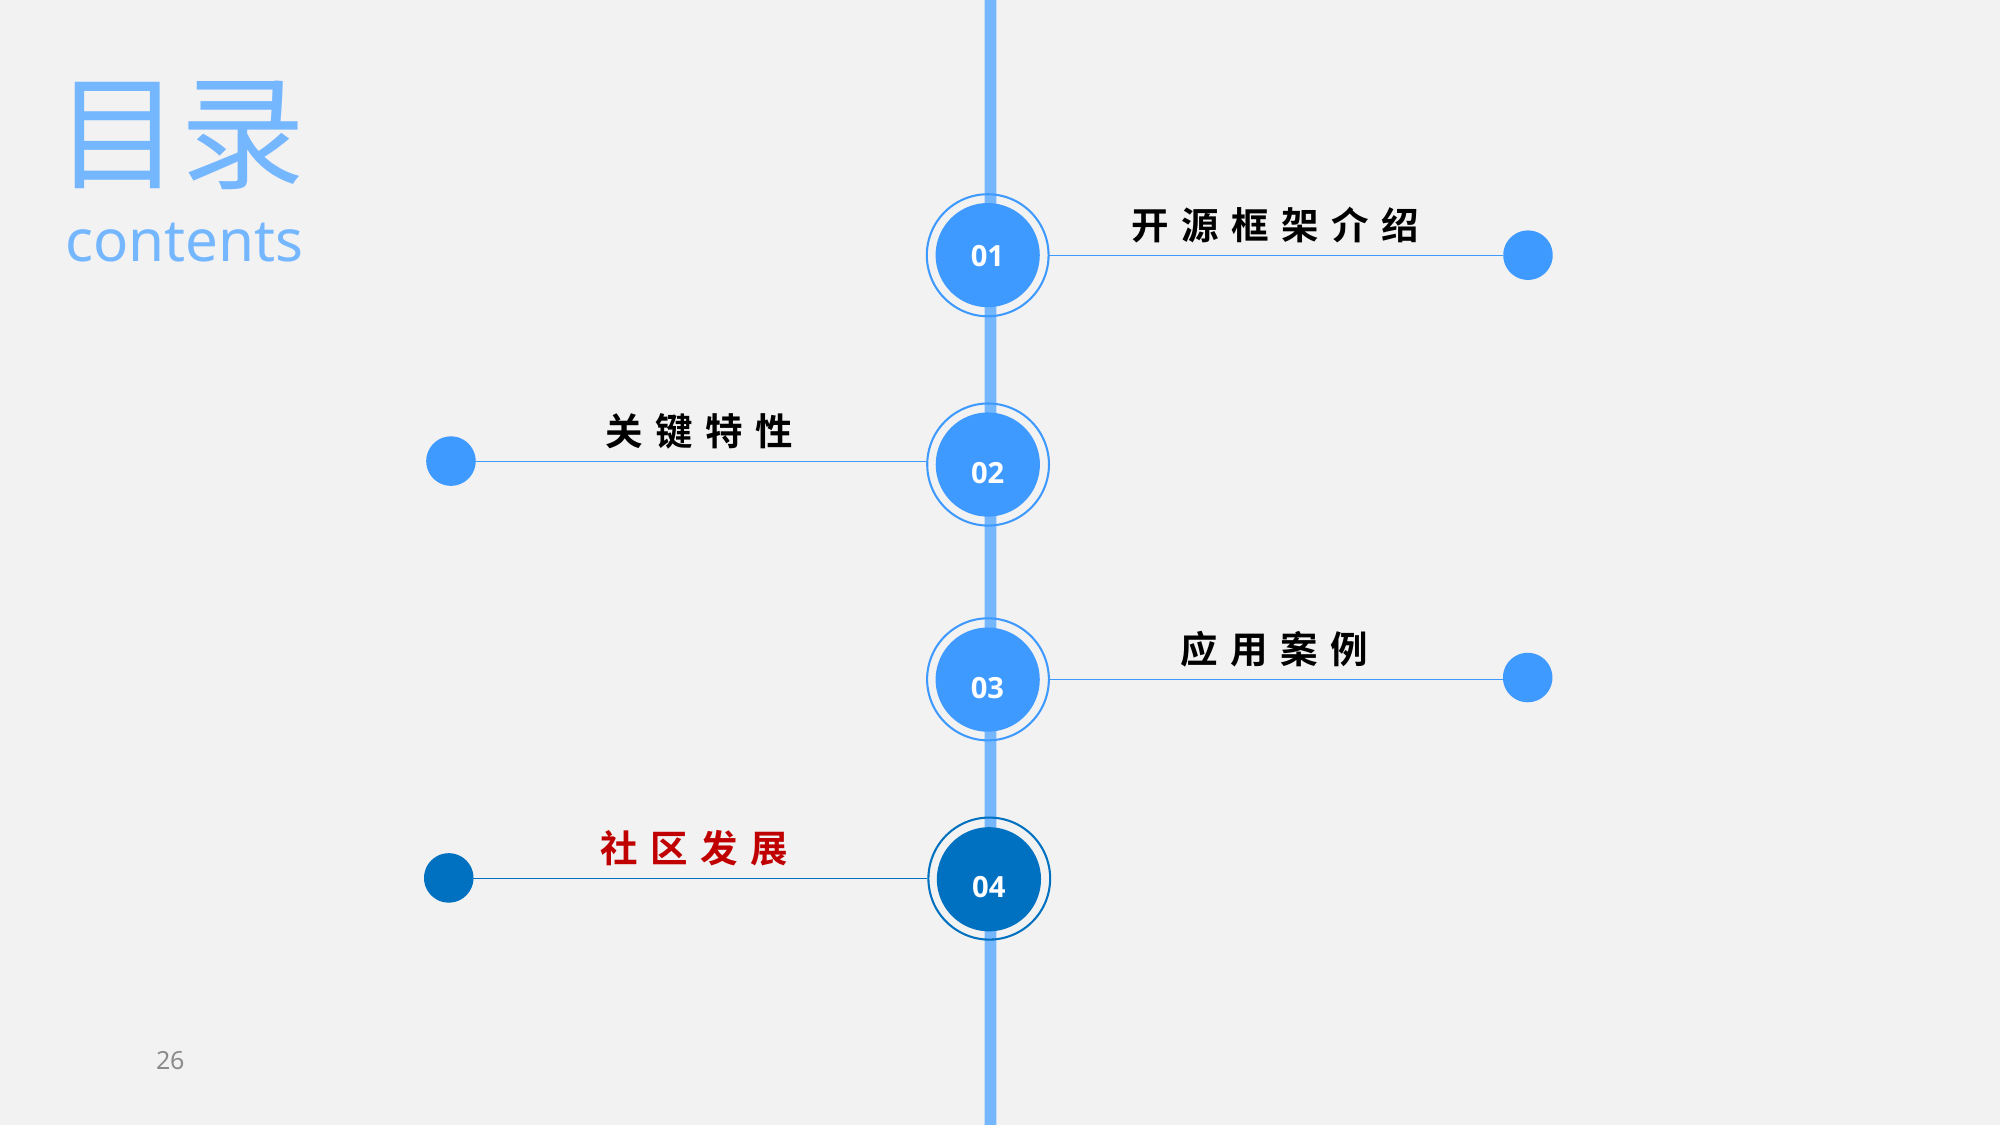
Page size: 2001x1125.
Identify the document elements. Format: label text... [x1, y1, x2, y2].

text_box [984, 317, 997, 402]
text_box contents [50, 195, 344, 281]
text_box [984, 941, 997, 1125]
text_box [926, 617, 1050, 742]
text_box [984, 0, 997, 193]
text_box 关键特性 [486, 400, 913, 461]
text_box [927, 816, 1052, 941]
text_box 社区发展 [506, 817, 882, 878]
text_box [1501, 651, 1554, 704]
text_box [422, 852, 475, 904]
slide_number 26 [141, 1035, 584, 1088]
text_box 目录 [40, 47, 541, 213]
text_box [925, 193, 1050, 318]
text_box 应用案例 [1086, 618, 1462, 679]
text_box [425, 435, 477, 487]
text_box 开源框架介绍 [1087, 194, 1463, 255]
text_box [1502, 229, 1554, 281]
text_box [984, 527, 997, 617]
text_box [984, 741, 997, 816]
text_box [926, 402, 1051, 527]
